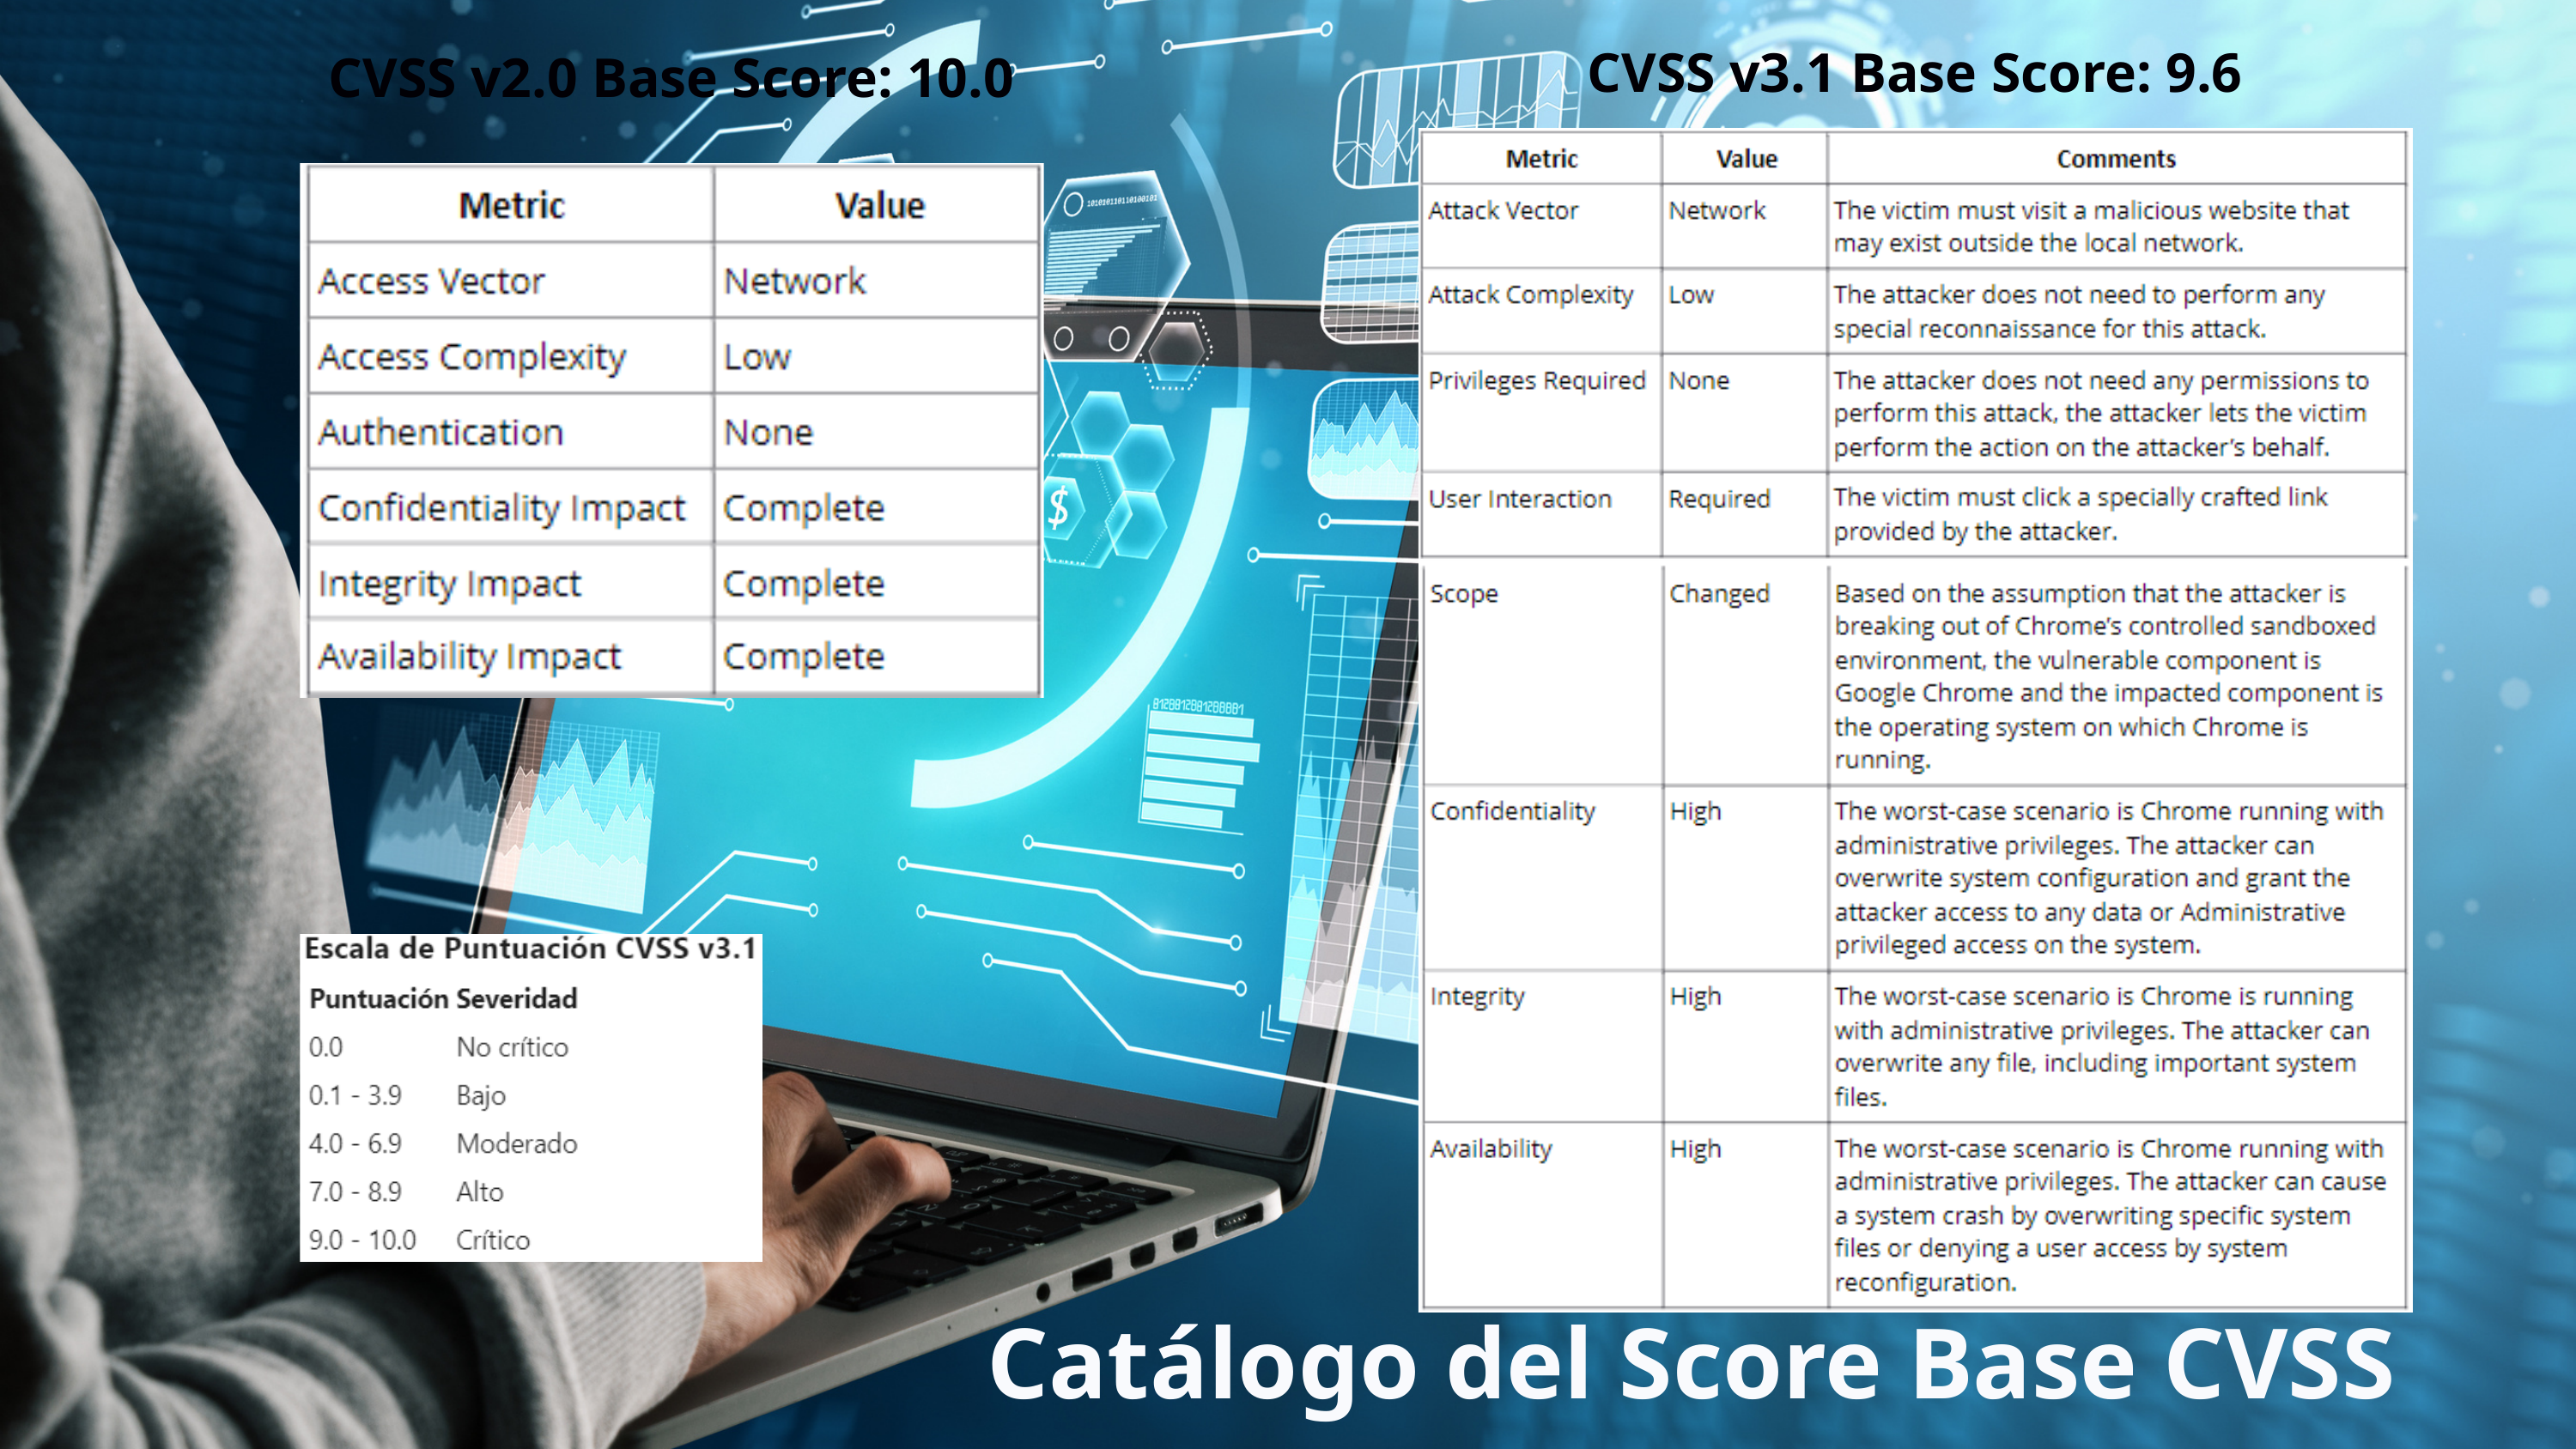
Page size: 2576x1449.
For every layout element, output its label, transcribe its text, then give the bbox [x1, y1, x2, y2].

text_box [300, 33, 1044, 698]
text_box Catálogo del Score Base CVSS [987, 1308, 2576, 1419]
text_box [300, 934, 762, 1262]
text_box [0, 0, 2576, 1449]
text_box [1418, 27, 2414, 1313]
